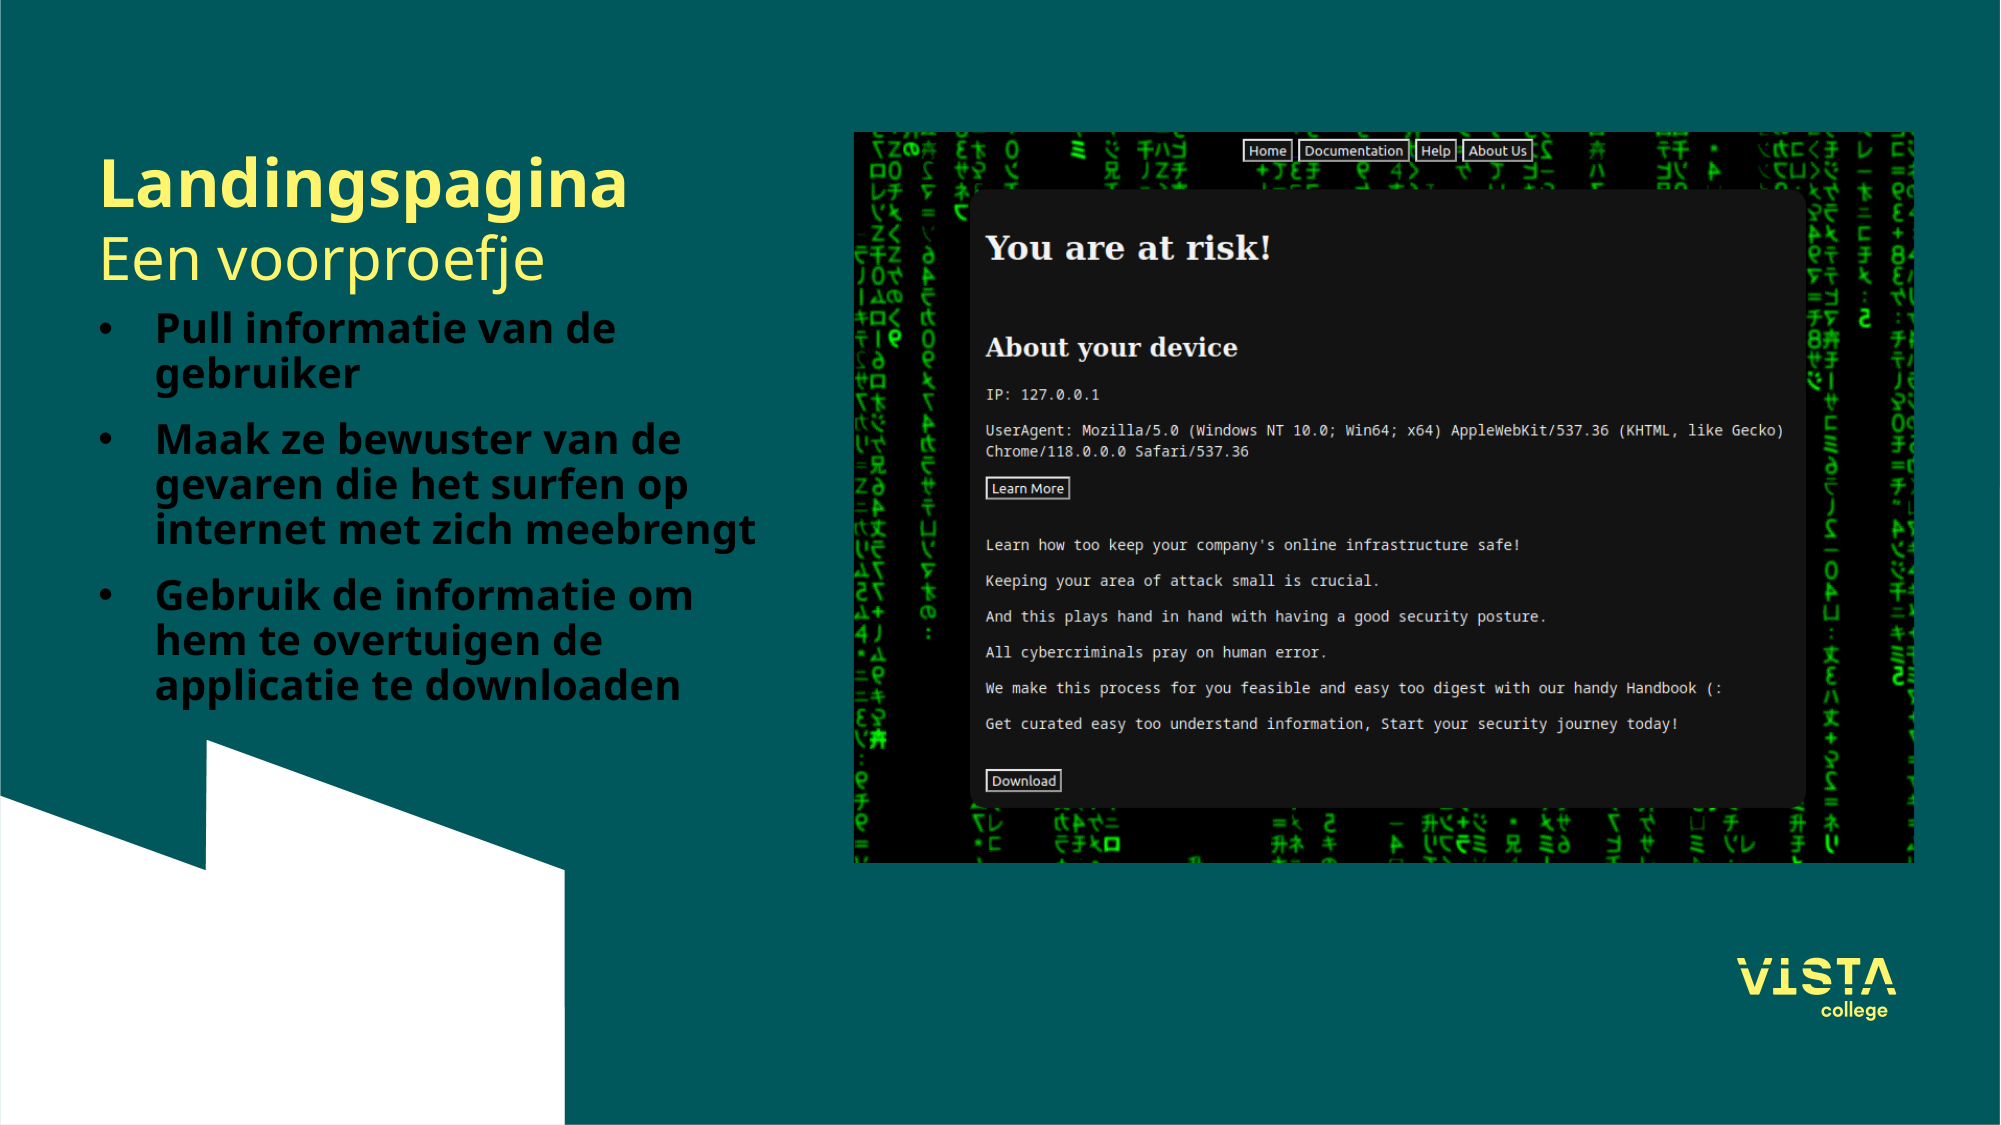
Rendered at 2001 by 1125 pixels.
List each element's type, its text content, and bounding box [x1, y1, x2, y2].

title Landingspagina [83, 71, 1012, 220]
subtitle Een voorproefje [83, 220, 853, 302]
list Pull informatie van de gebruiker Maak ze bewuster van de gevaren die het surfen op internet met zich meebrengt Gebruik de informatie om hem te overtuigen de applicatie te downloaden [83, 300, 826, 704]
picture [0, 0, 2000, 1125]
